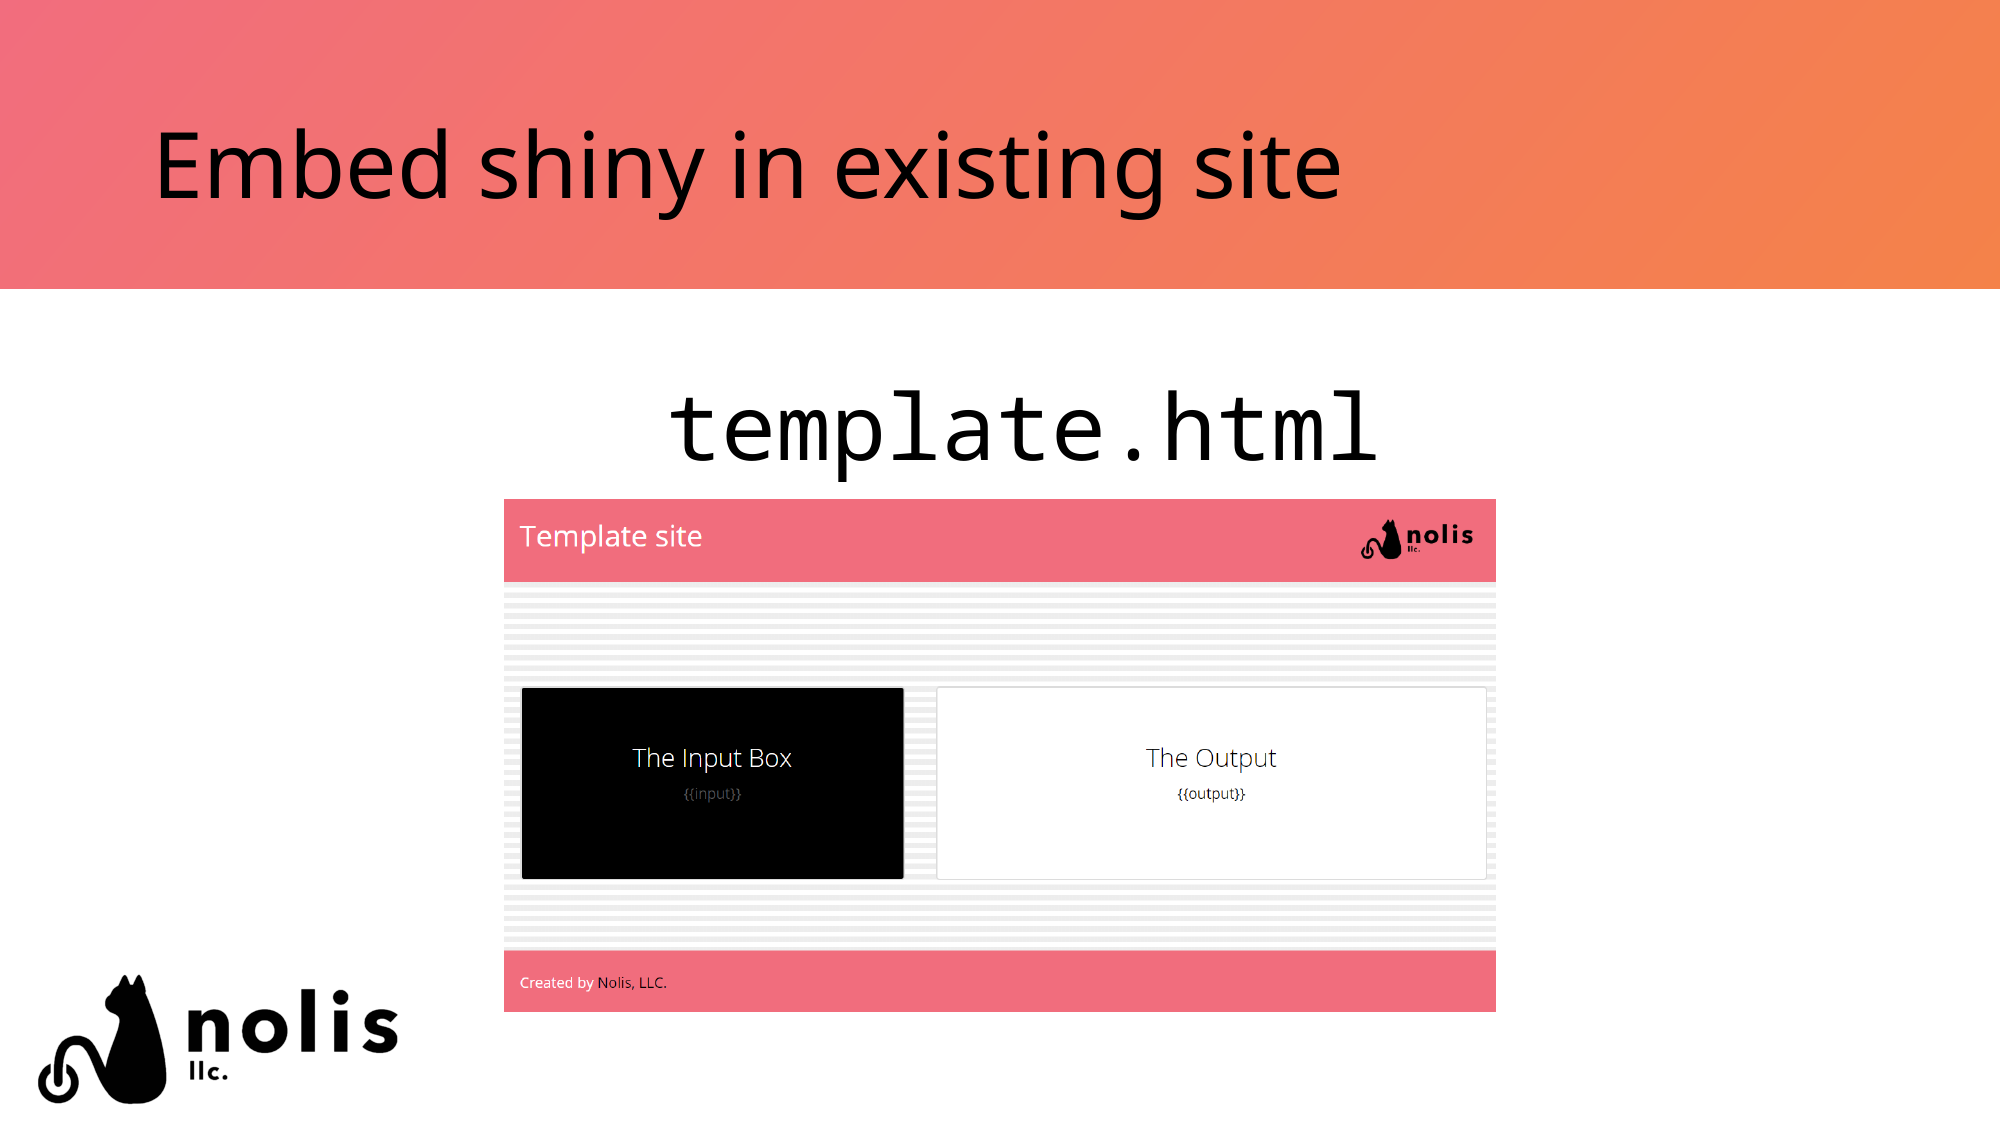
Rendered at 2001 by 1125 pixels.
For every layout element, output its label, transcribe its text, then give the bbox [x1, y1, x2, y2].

title Embed shiny in existing site [137, 59, 1863, 278]
text_box template.html [651, 322, 1768, 540]
picture [18, 955, 412, 1116]
picture [504, 499, 1496, 1012]
